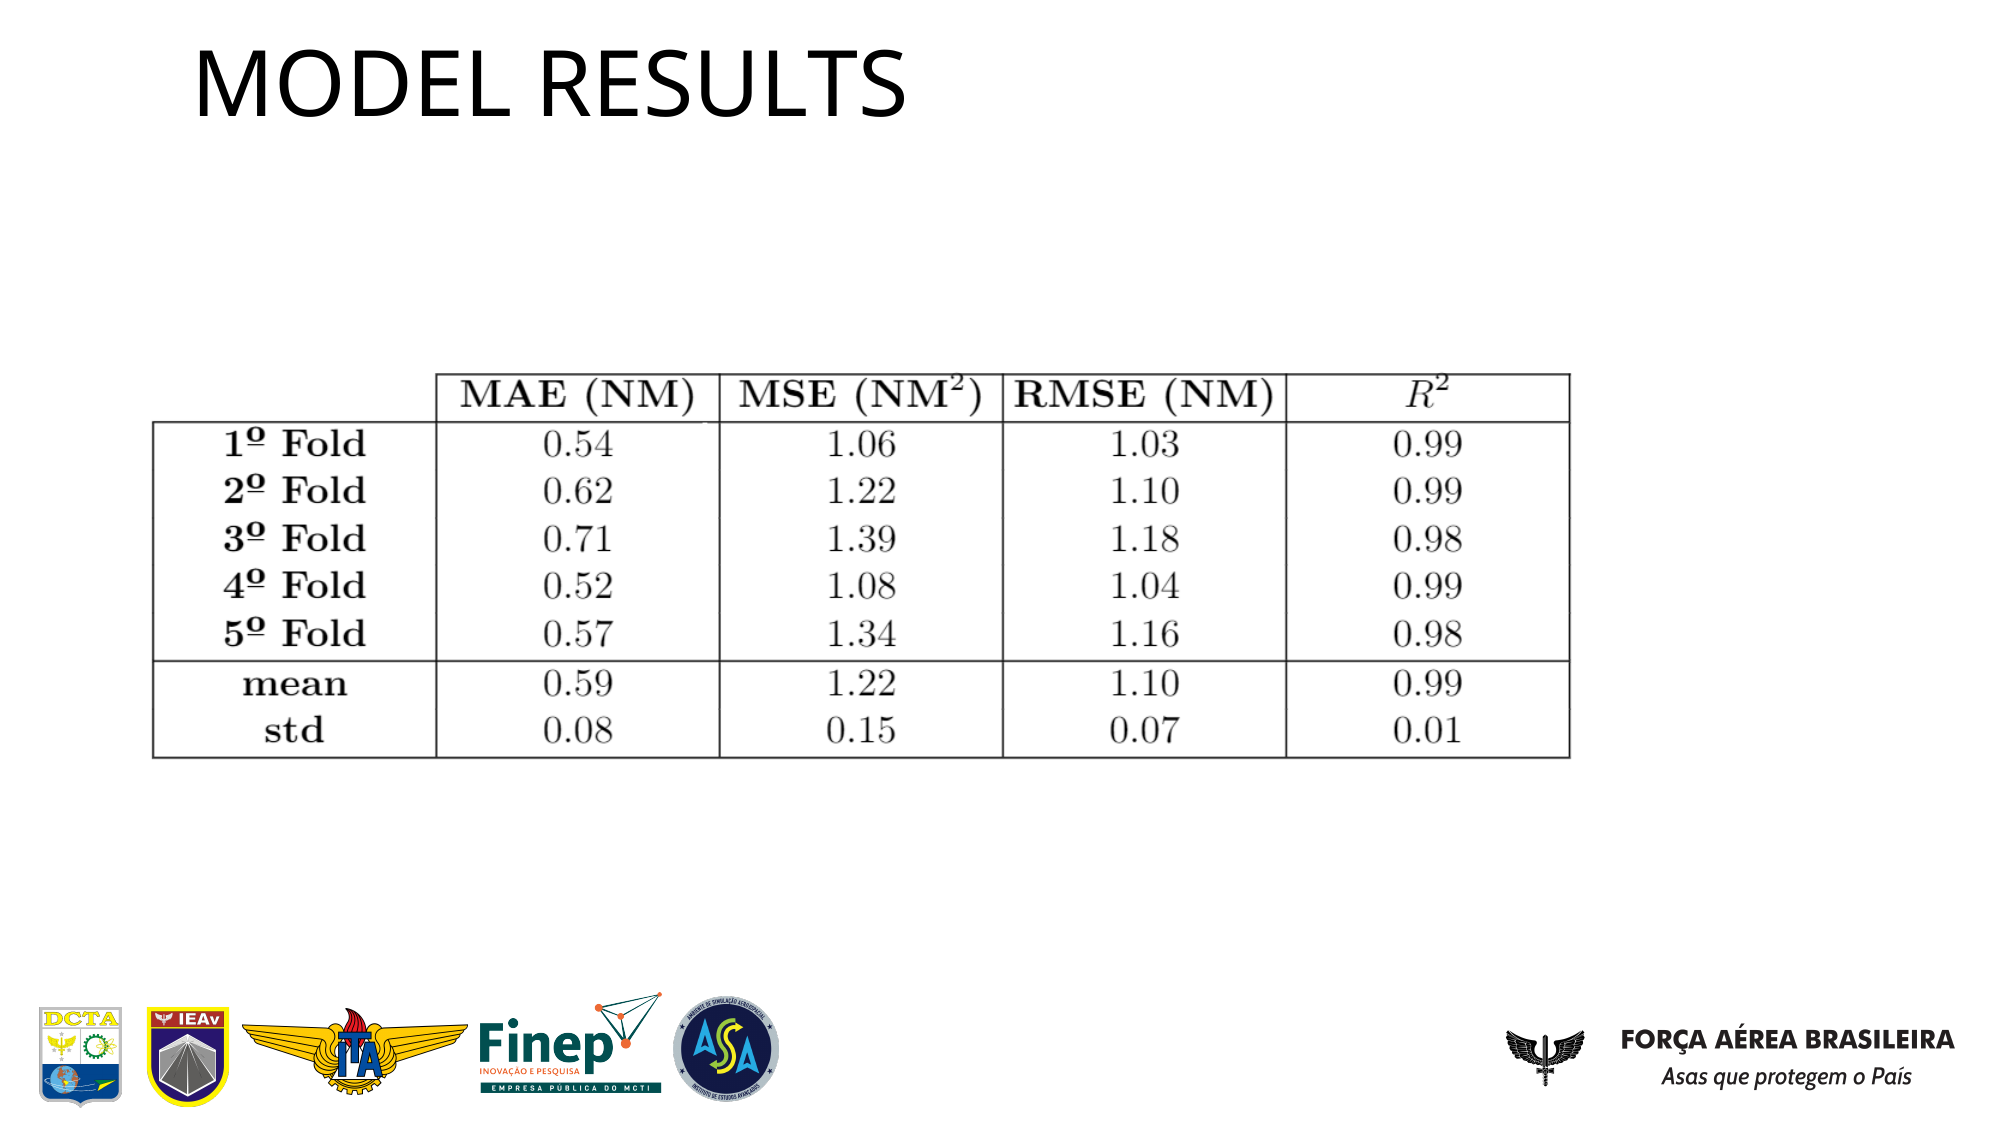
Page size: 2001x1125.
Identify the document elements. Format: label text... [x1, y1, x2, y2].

picture [242, 1008, 468, 1095]
title MODEL RESULTS [176, 0, 1819, 186]
picture [1493, 1013, 1965, 1103]
picture [673, 993, 779, 1107]
picture [146, 1006, 230, 1108]
picture [139, 354, 1582, 770]
picture [480, 992, 662, 1093]
picture [35, 1007, 125, 1108]
